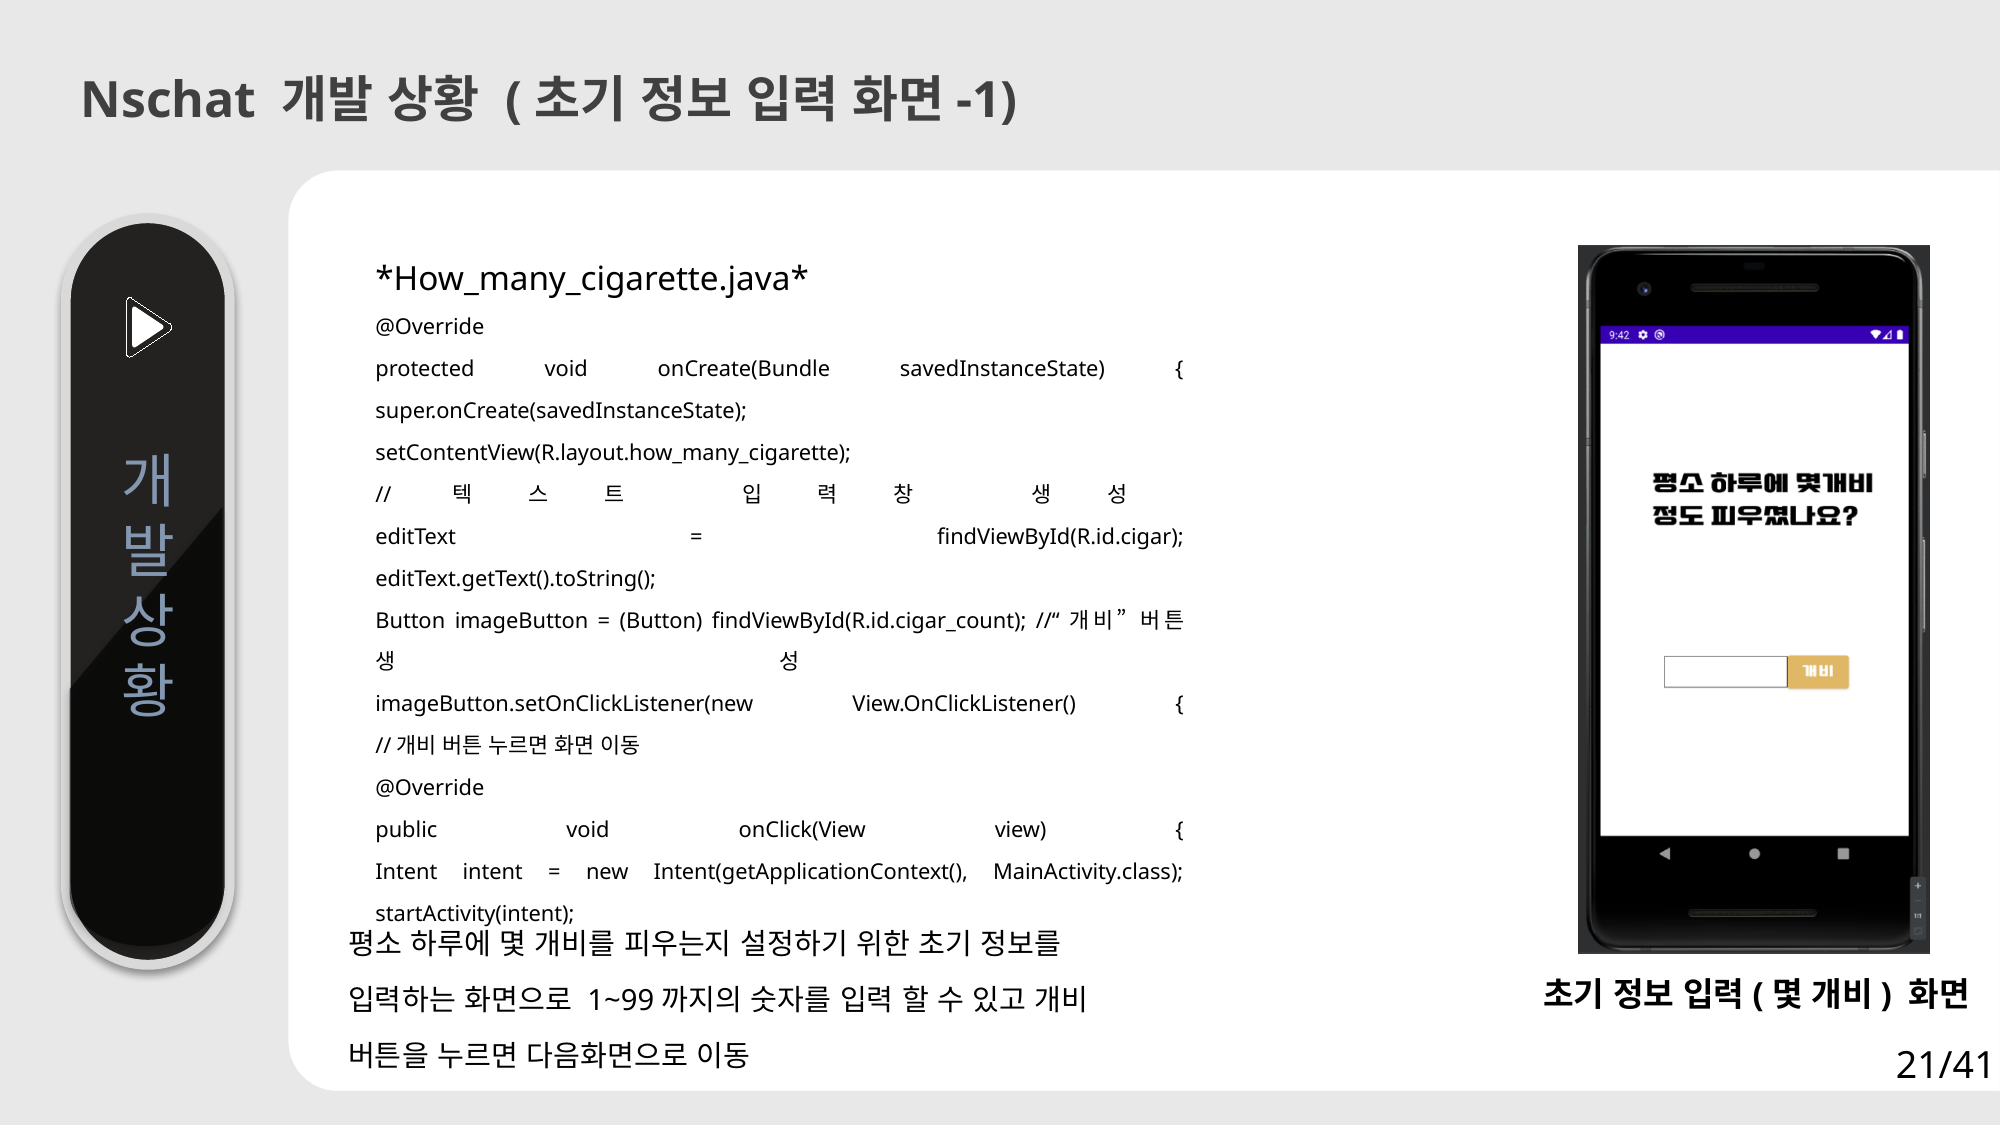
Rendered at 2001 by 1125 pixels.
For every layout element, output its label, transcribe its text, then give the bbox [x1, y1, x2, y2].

text_box 평소 하루에 몇 개비를 피우는지 설정하기 위한 초기 정보를 입력하는 화면으로 1~99까지의 숫자를 입력 할 수 있고 개비 버튼을 누르면 다음화면으로 이동 [333, 897, 1142, 1080]
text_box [126, 297, 172, 358]
text_box Nschat 개발 상황 (초기 정보 입력 화면-1) [65, 30, 1066, 136]
text_box 초기 정보 입력(몇 개비) 화면 [1528, 965, 1985, 1021]
text_box [84, 928, 218, 966]
text_box 21/41 [1881, 1033, 2000, 1094]
picture [1578, 245, 1930, 954]
text_box [64, 217, 231, 894]
text_box [0, 0, 2000, 1125]
text_box 개 발 상 황 [69, 436, 226, 871]
text_box [68, 688, 224, 948]
text_box *How_many_cigarette.java* @Override protected void onCreate(Bundle savedInstanceState) { super.onCreate(savedInstanceState); setContentView(R.layout.how_many_cigarette); //텍스트 입력창 생성 editText = findViewById(R.id.cigar); editText.getText().toString(); Button imageButton = (Button) findViewById(R.id.cigar_count); //“개비” 버튼 생성 imageButton.setOnClickListener(new View.OnClickListener() { //개비 버튼 누르면 화면 이동 @Override public void onClick(View view) { Intent intent = new Intent(getApplicationContext(), MainActivity.class); startActivity(intent); [360, 225, 1200, 1020]
